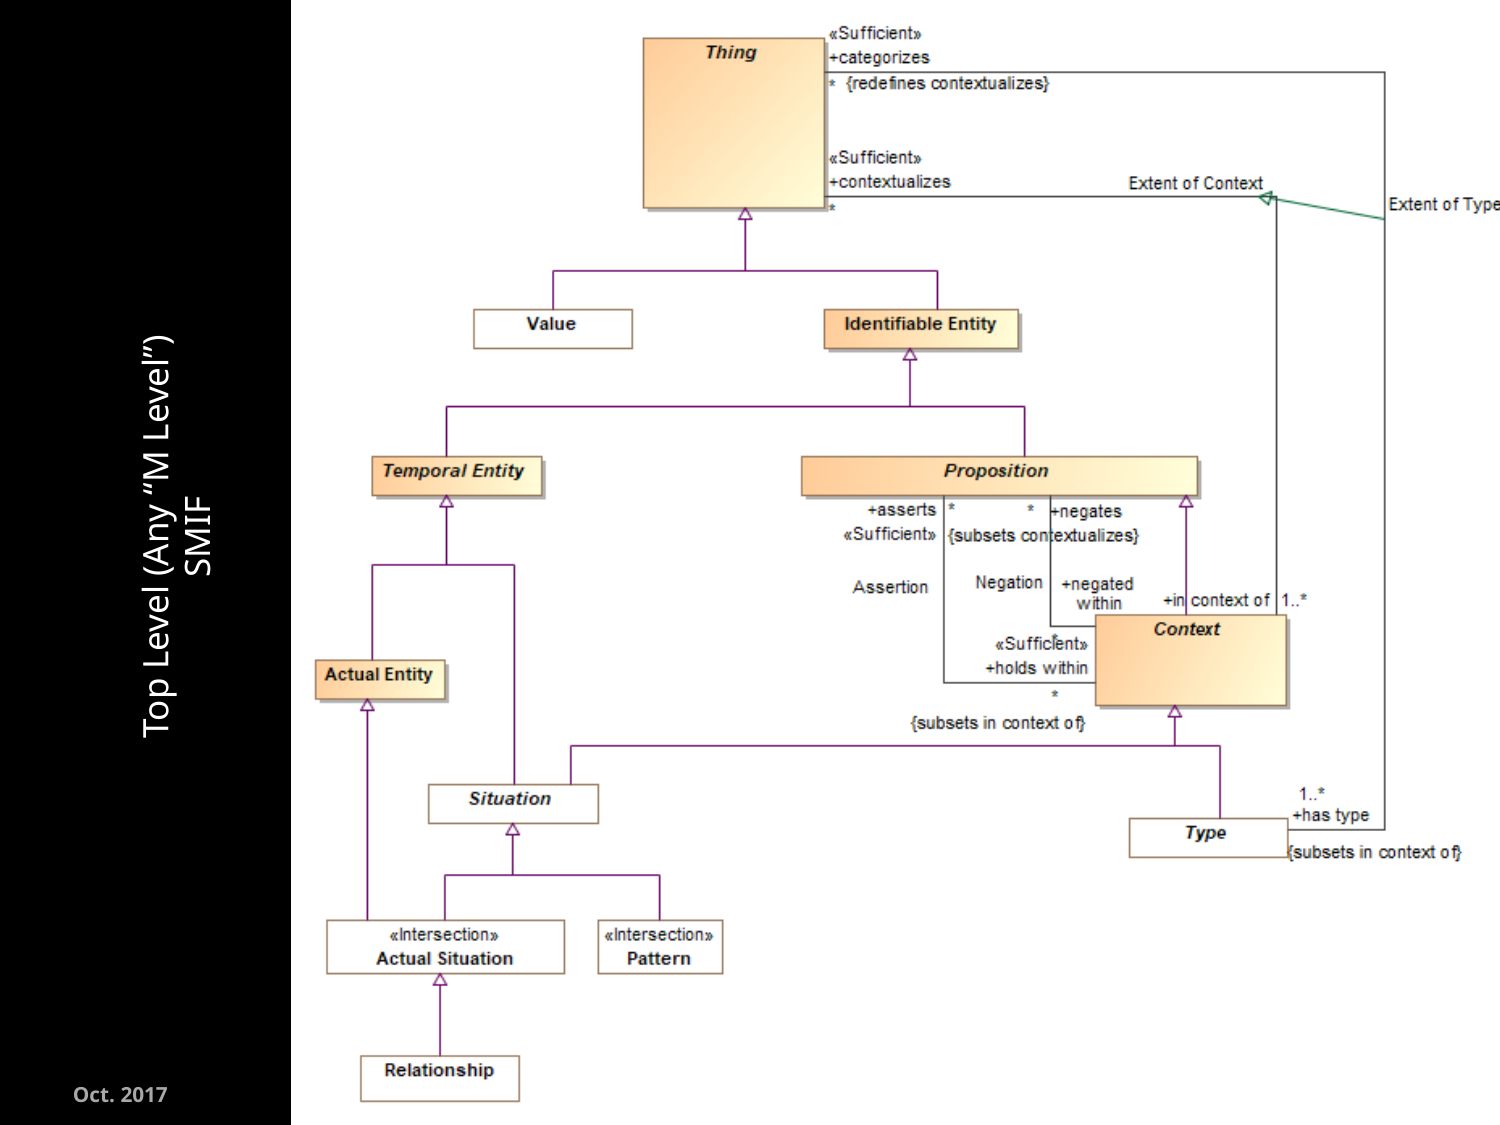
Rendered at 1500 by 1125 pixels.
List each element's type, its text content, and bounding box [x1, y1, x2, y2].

picture [291, 0, 1500, 1125]
title Top Level (Any “M Level”) SMIF [124, 100, 225, 973]
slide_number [57, 1073, 285, 1115]
